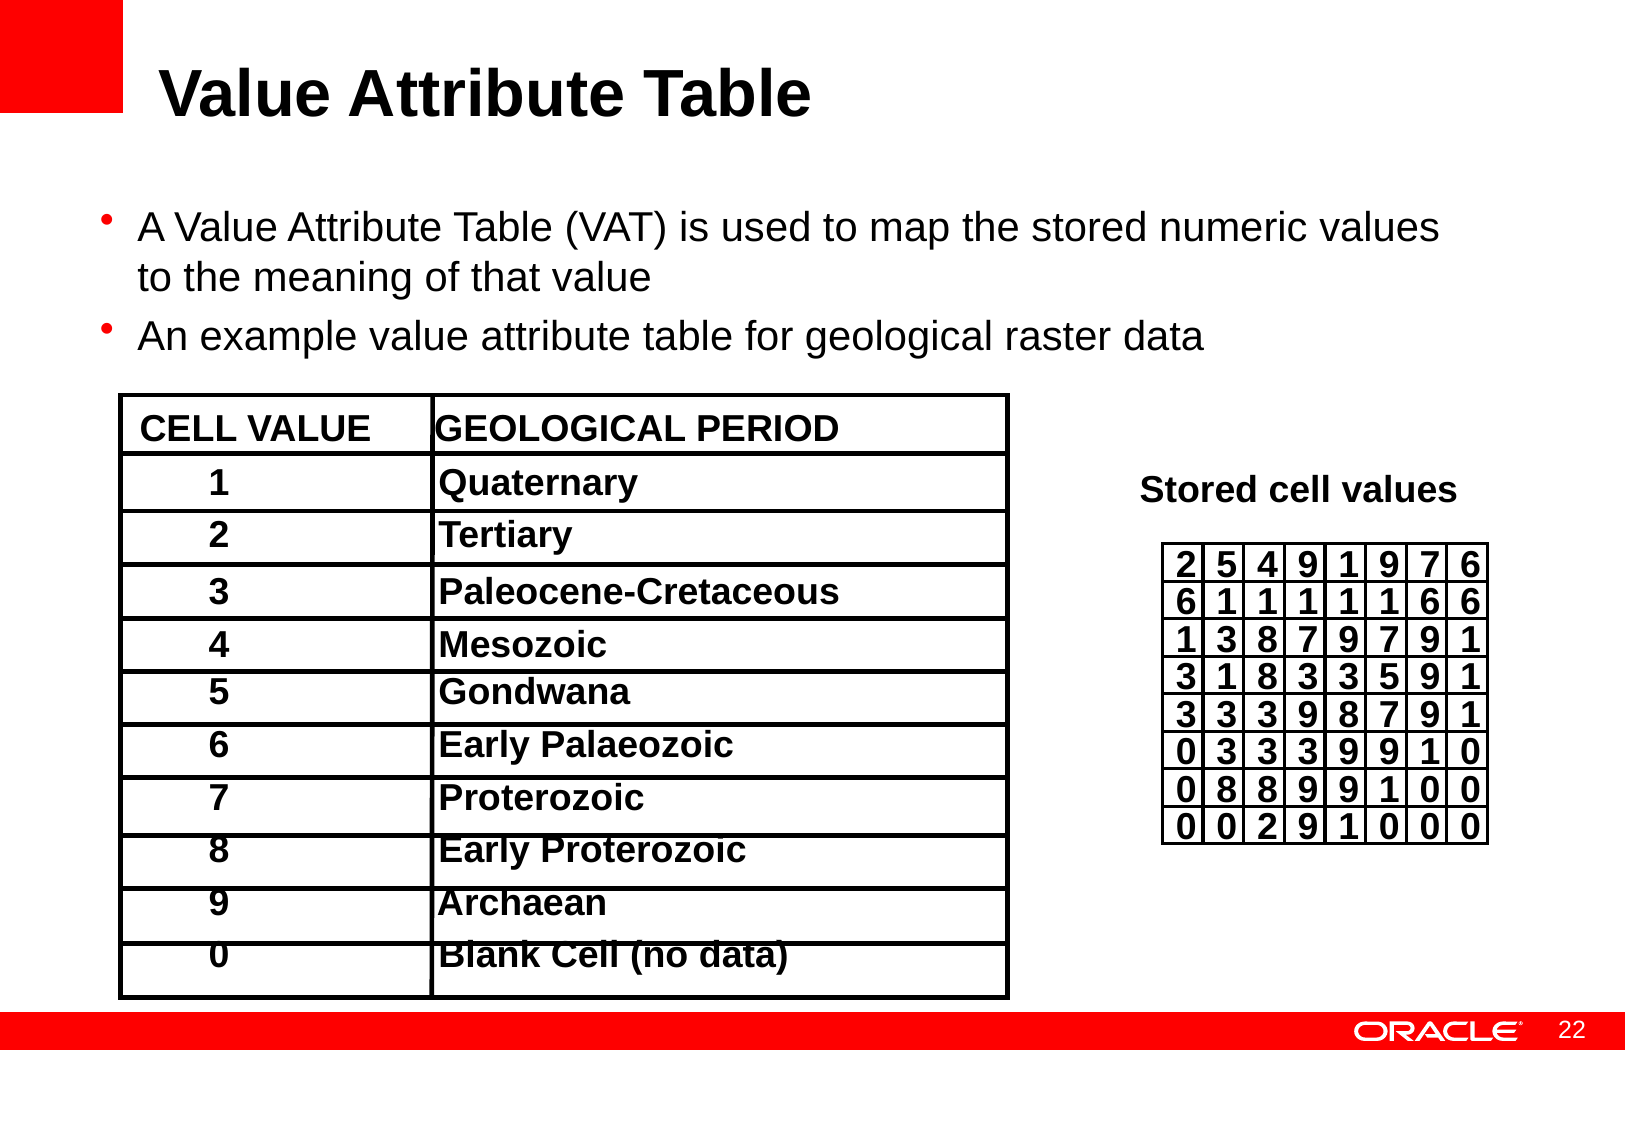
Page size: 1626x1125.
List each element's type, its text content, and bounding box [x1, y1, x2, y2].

title Value Attribute Table [157, 49, 1506, 205]
picture [0, 0, 123, 113]
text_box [1162, 537, 1488, 850]
text_box Stored cell values [1137, 462, 1461, 512]
list A Value Attribute Table (VAT) is used to map the stored numeric values to the meaning of that value An example value attribute table for geological raster data [99, 199, 1482, 851]
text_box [99, 394, 1061, 998]
picture [0, 1012, 1625, 1050]
